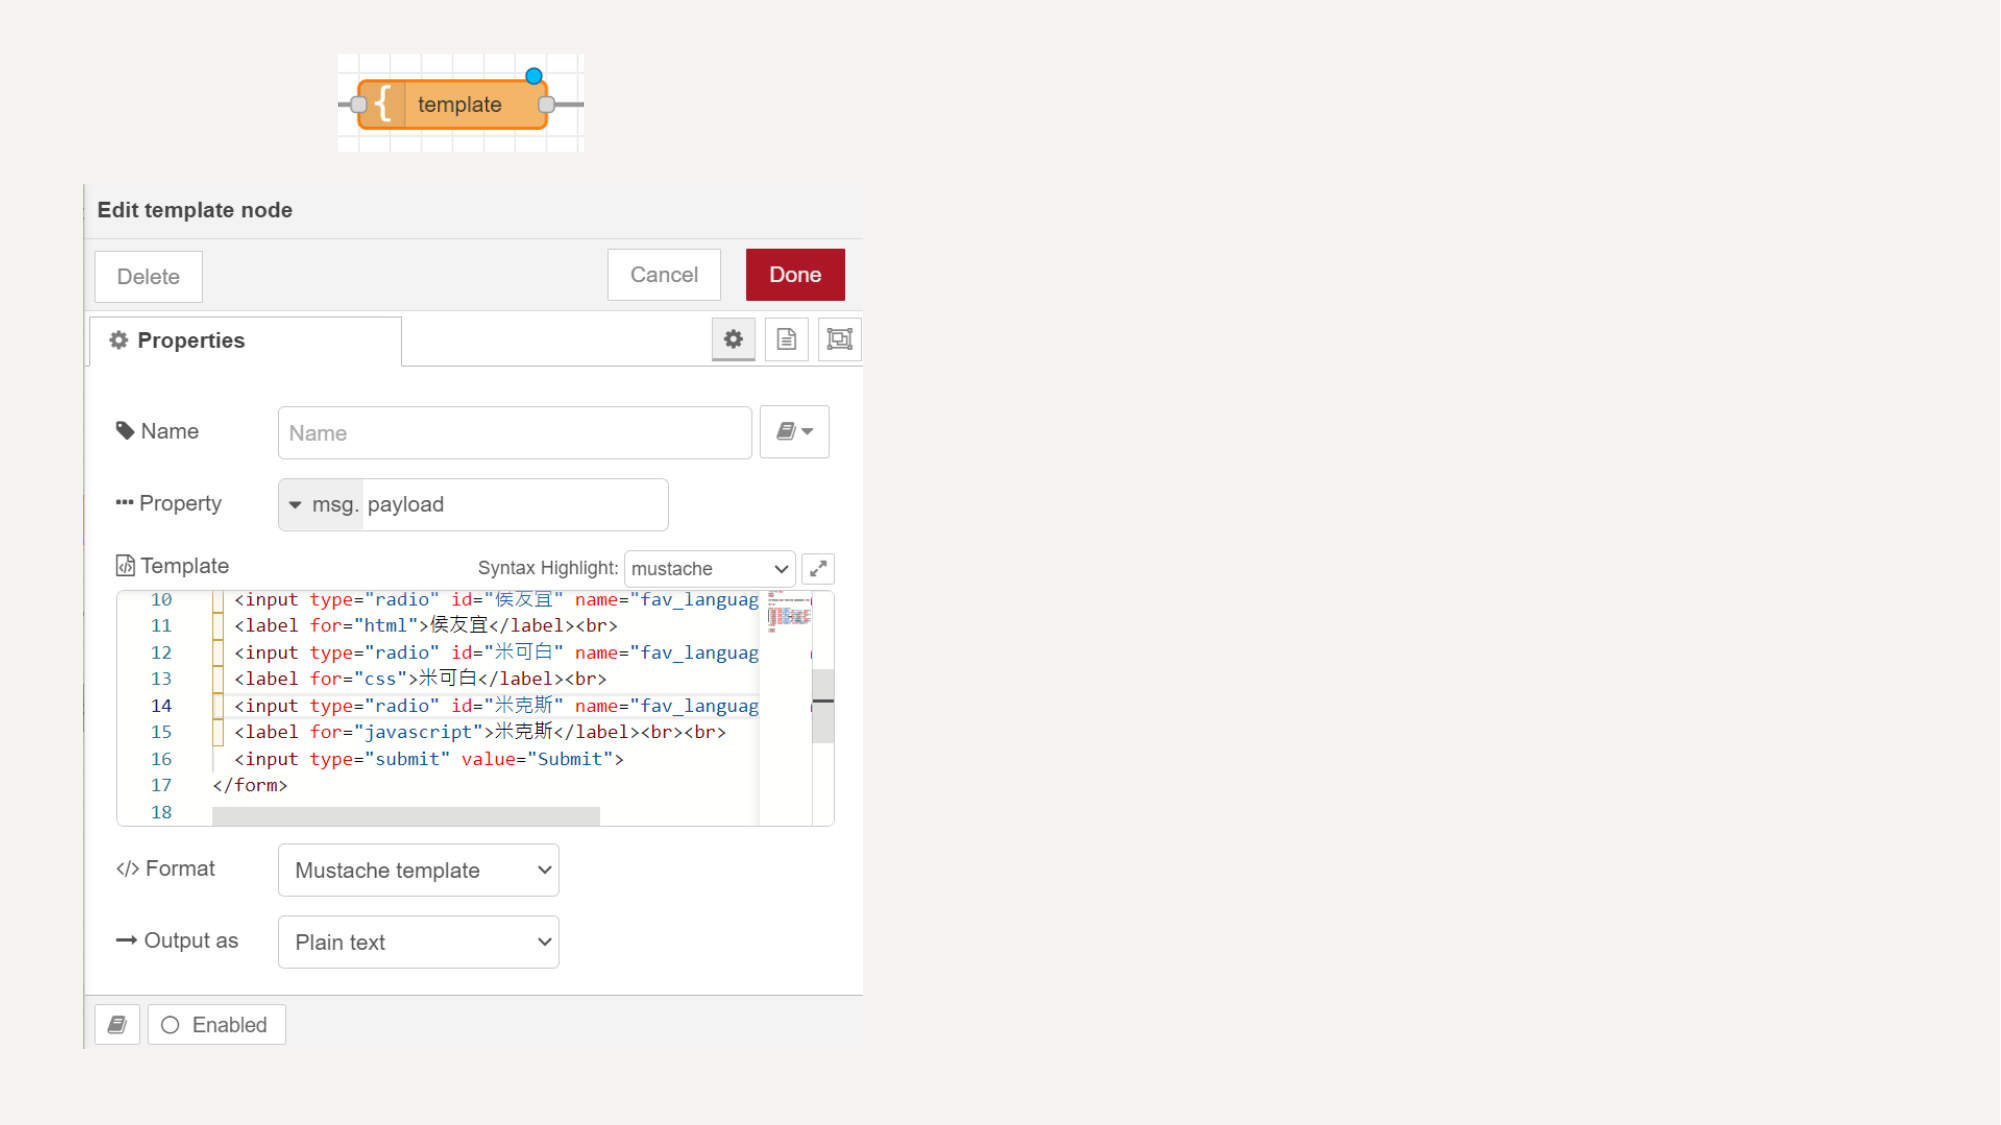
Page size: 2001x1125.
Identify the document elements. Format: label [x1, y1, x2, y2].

text_box [0, 0, 2000, 1125]
picture [83, 184, 863, 1049]
picture [338, 54, 584, 152]
